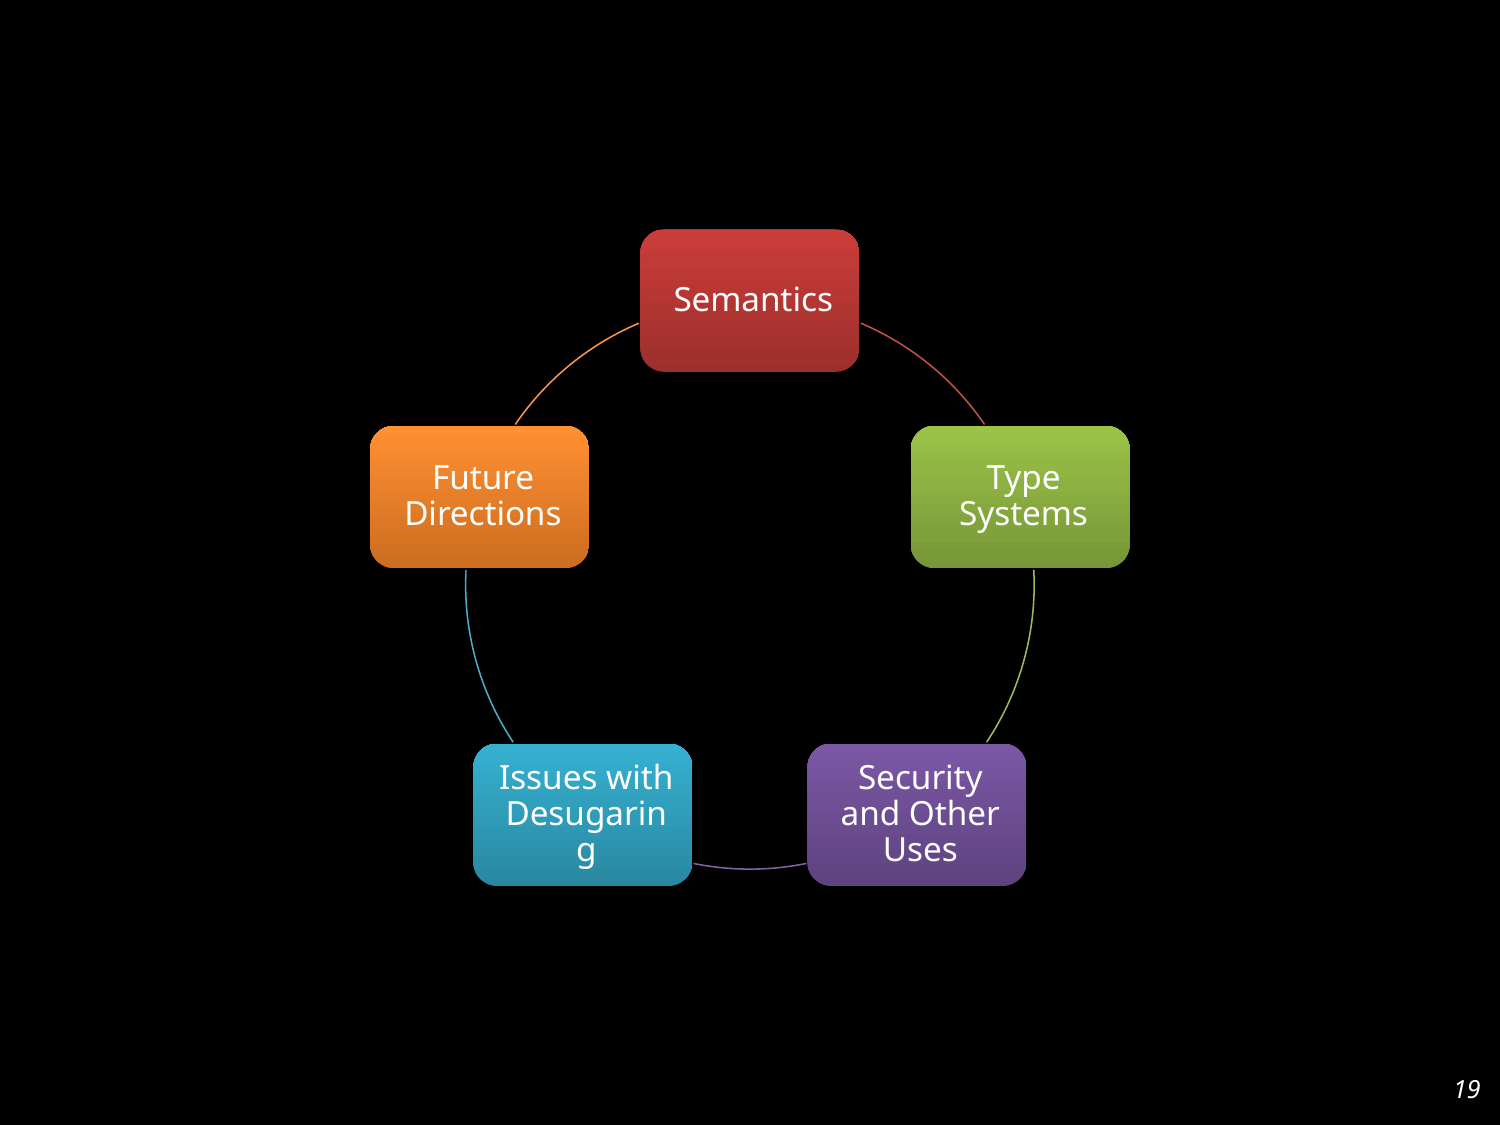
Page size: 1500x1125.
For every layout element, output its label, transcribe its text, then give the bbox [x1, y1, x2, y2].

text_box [249, 228, 1251, 897]
slide_number 19 [1145, 1060, 1496, 1121]
